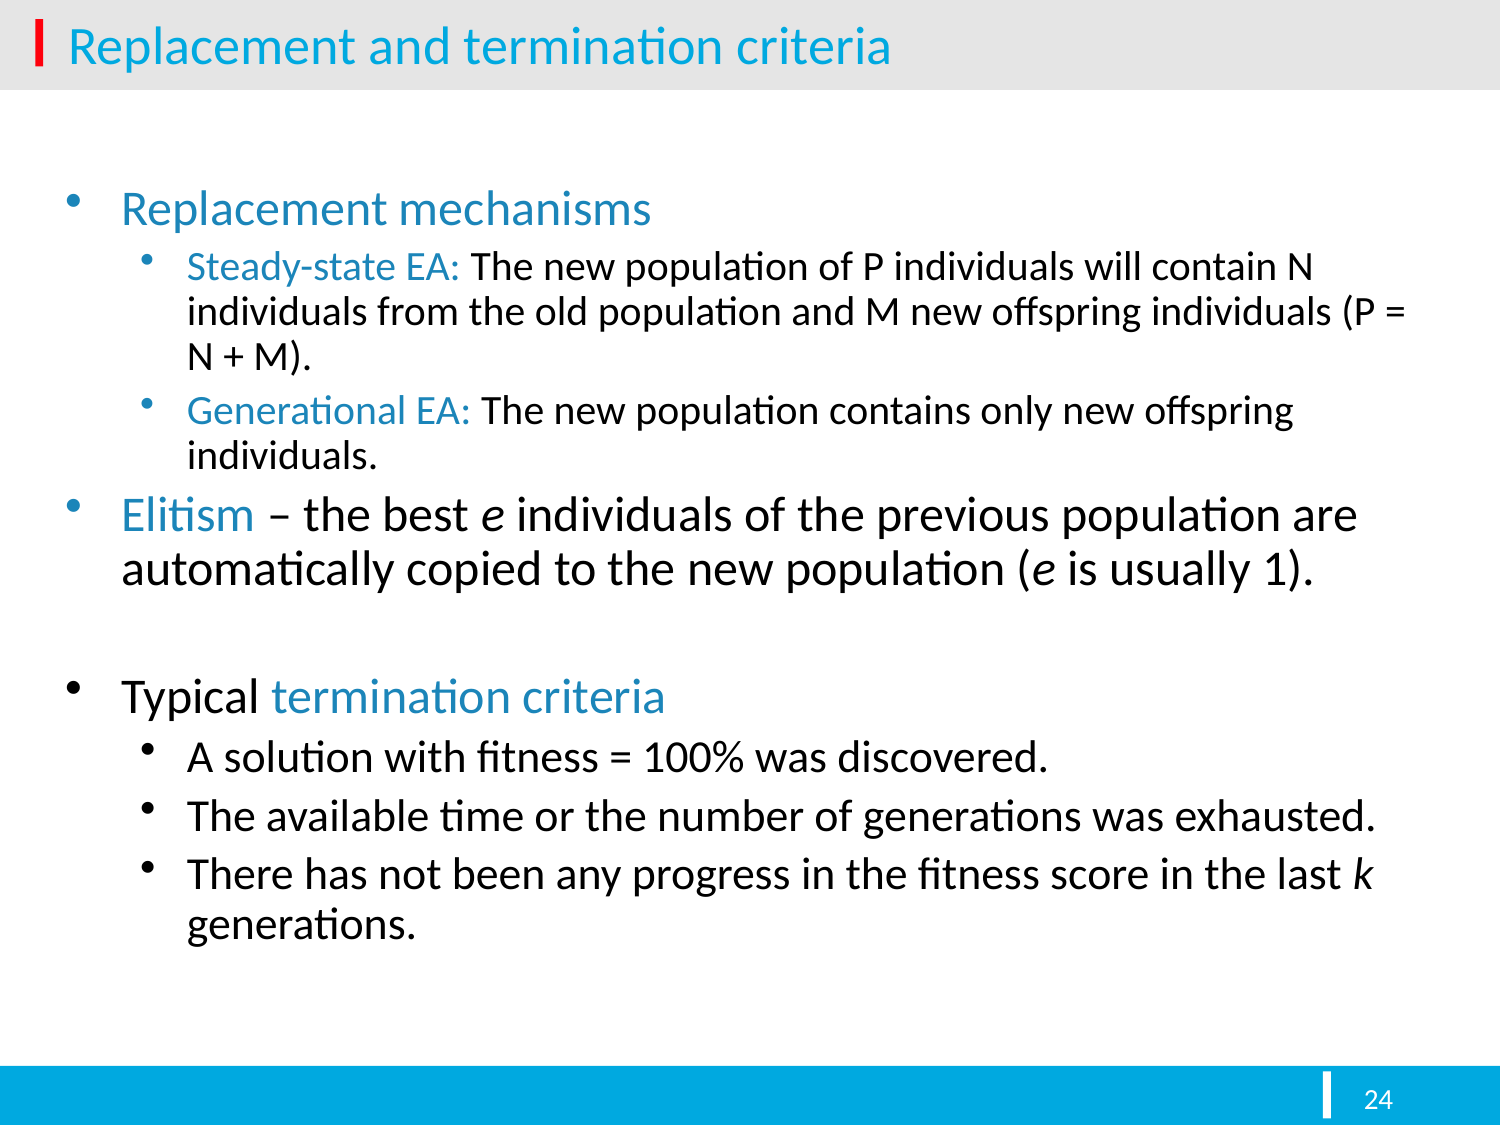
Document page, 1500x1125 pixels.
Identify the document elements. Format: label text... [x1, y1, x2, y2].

title Replacement and termination criteria [53, 18, 1500, 68]
text_box Replacement mechanisms Steady-state EA: The new population of P individuals will contain N individuals from the old population and M new offspring individuals (P = N + M). Generational EA: The new population contains only new offspring individuals. Elitism – the best e individuals of the previous population are automatically copied to the new population (e is usually 1). Typical termination criteria A solution with fitness = 100% was discovered. The available time or the number of generations was exhausted. There has not been any progress in the fitness score in the last k generations. [50, 174, 1450, 950]
slide_number 24 [1348, 1072, 1485, 1125]
